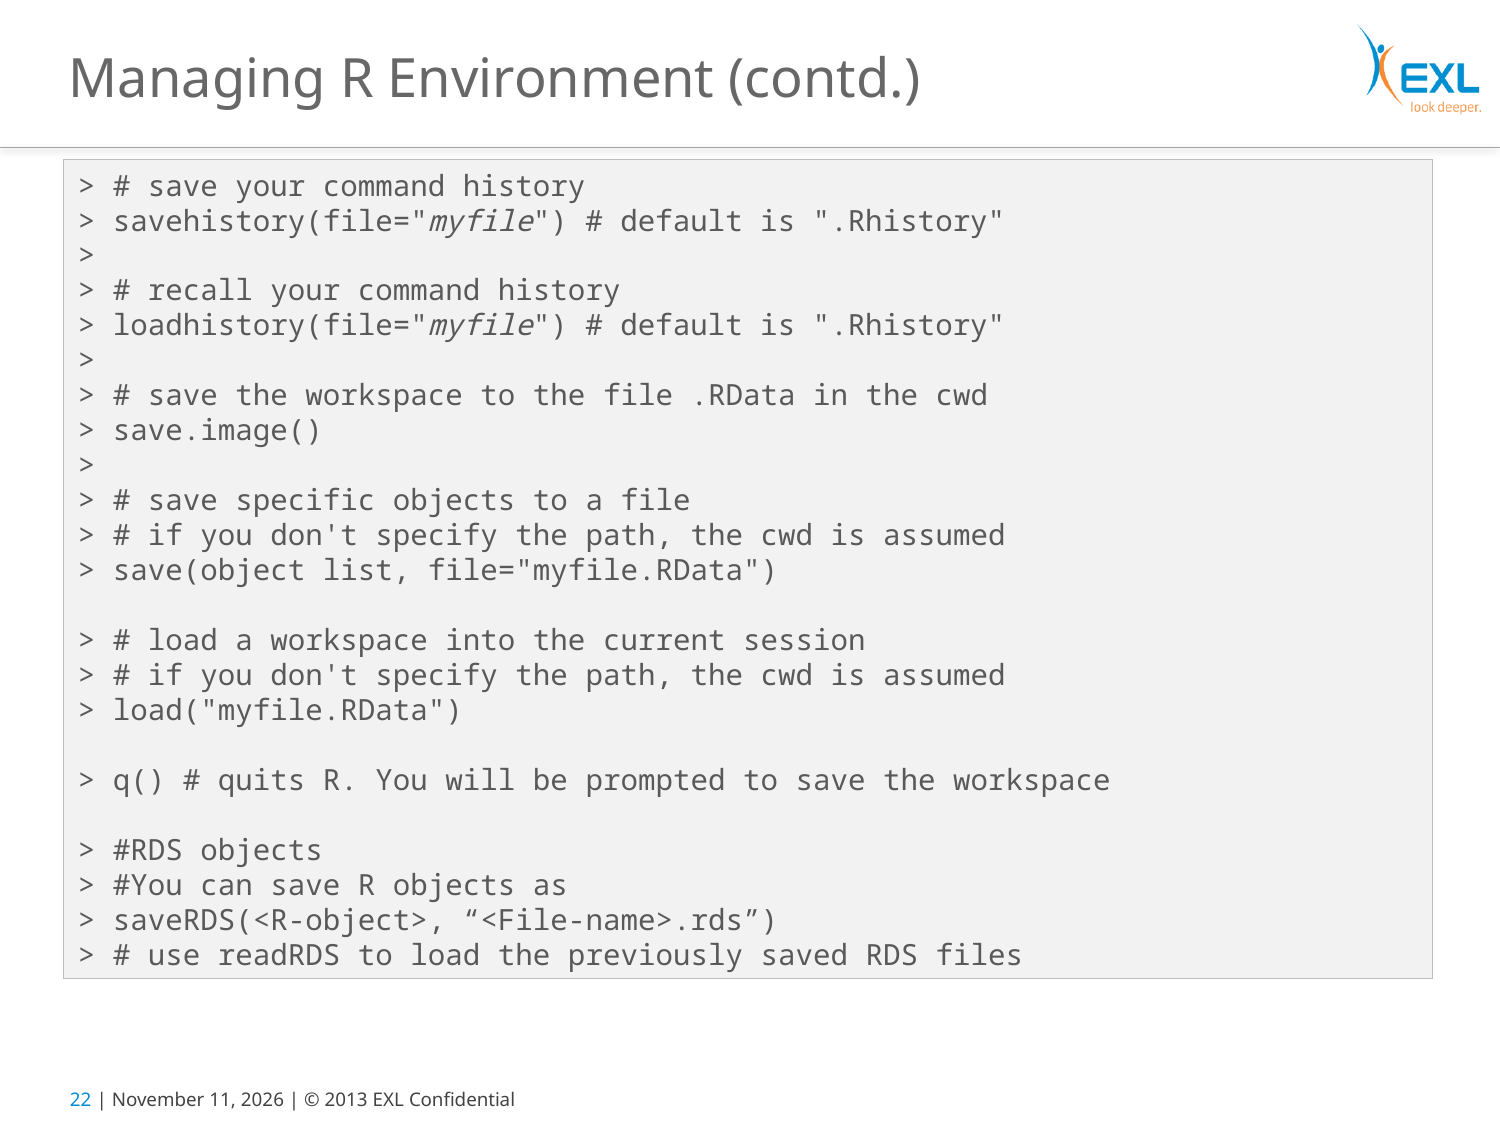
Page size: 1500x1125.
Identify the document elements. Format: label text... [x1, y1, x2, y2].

picture [1478, 19, 1488, 121]
text_box > # save your command history > savehistory(file="myfile") # default is ".Rhistory" > > # recall your command history > loadhistory(file="myfile") # default is ".Rhistory" > > # save the workspace to the file .RData in the cwd > save.image() > > # save specific objects to a file > # if you don't specify the path, the cwd is assumed > save(object list, file="myfile.RData") > # load a workspace into the current session > # if you don't specify the path, the cwd is assumed > load("myfile.RData") > q() # quits R. You will be prompted to save the workspace > #RDS objects > #You can save R objects as > saveRDS(<R-object>, “<File-name>.rds”) > # use readRDS to load the previously saved RDS files [63, 159, 1433, 979]
title Managing R Environment (contd.) [53, 6, 1478, 154]
